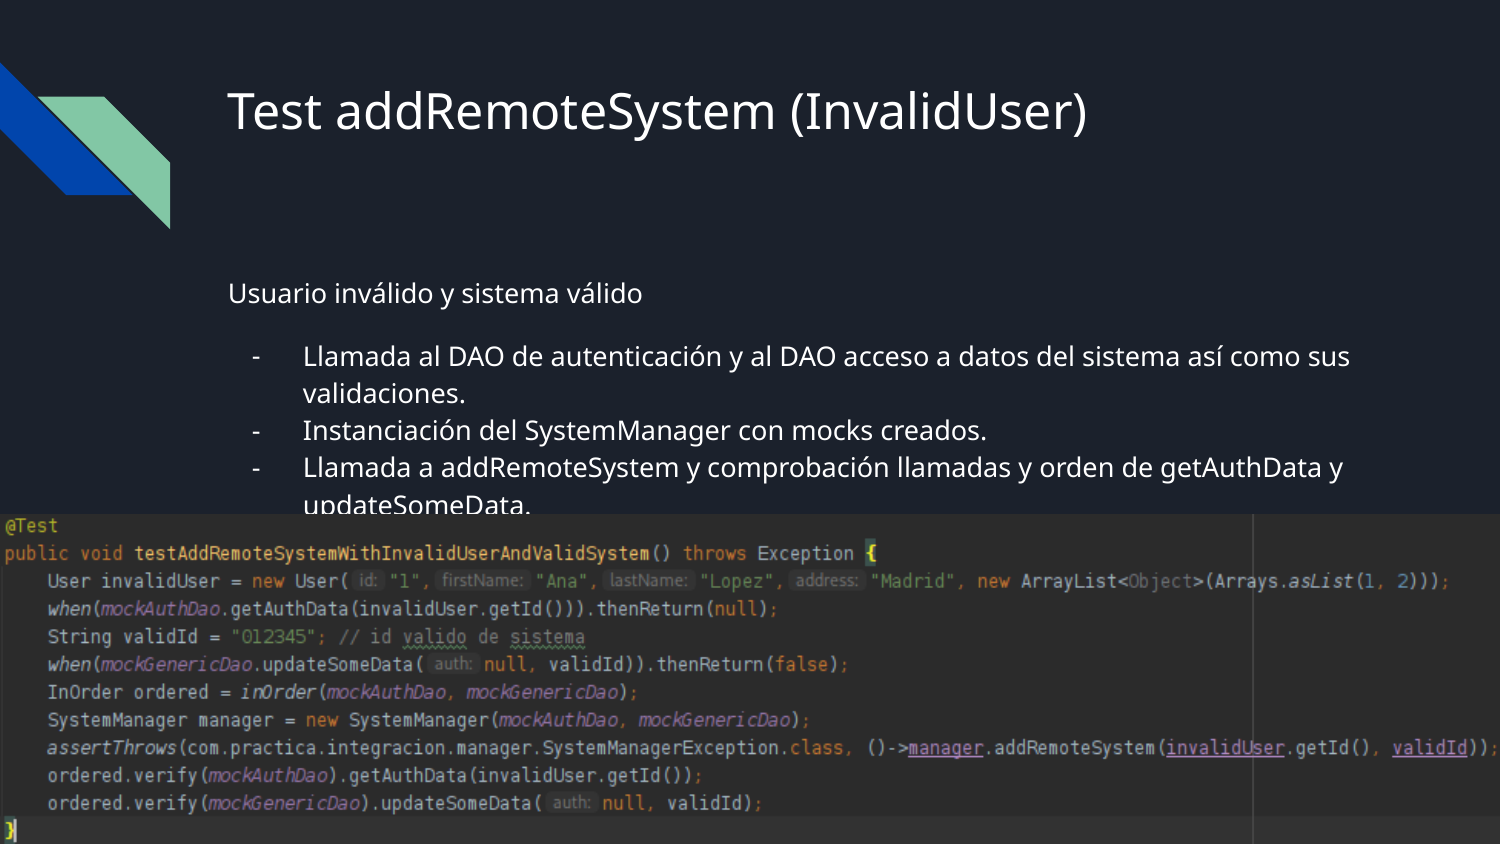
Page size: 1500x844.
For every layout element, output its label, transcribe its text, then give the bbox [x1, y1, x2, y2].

list Usuario inválido y sistema válido Llamada al DAO de autenticación y al DAO acceso a datos del sistema así como sus validaciones. Instanciación del SystemManager con mocks creados. Llamada a addRemoteSystem y comprobación llamadas y orden de getAuthData y updateSomeData. [212, 257, 1368, 513]
picture [0, 514, 1500, 844]
title Test addRemoteSystem (InvalidUser) [212, 64, 1368, 215]
